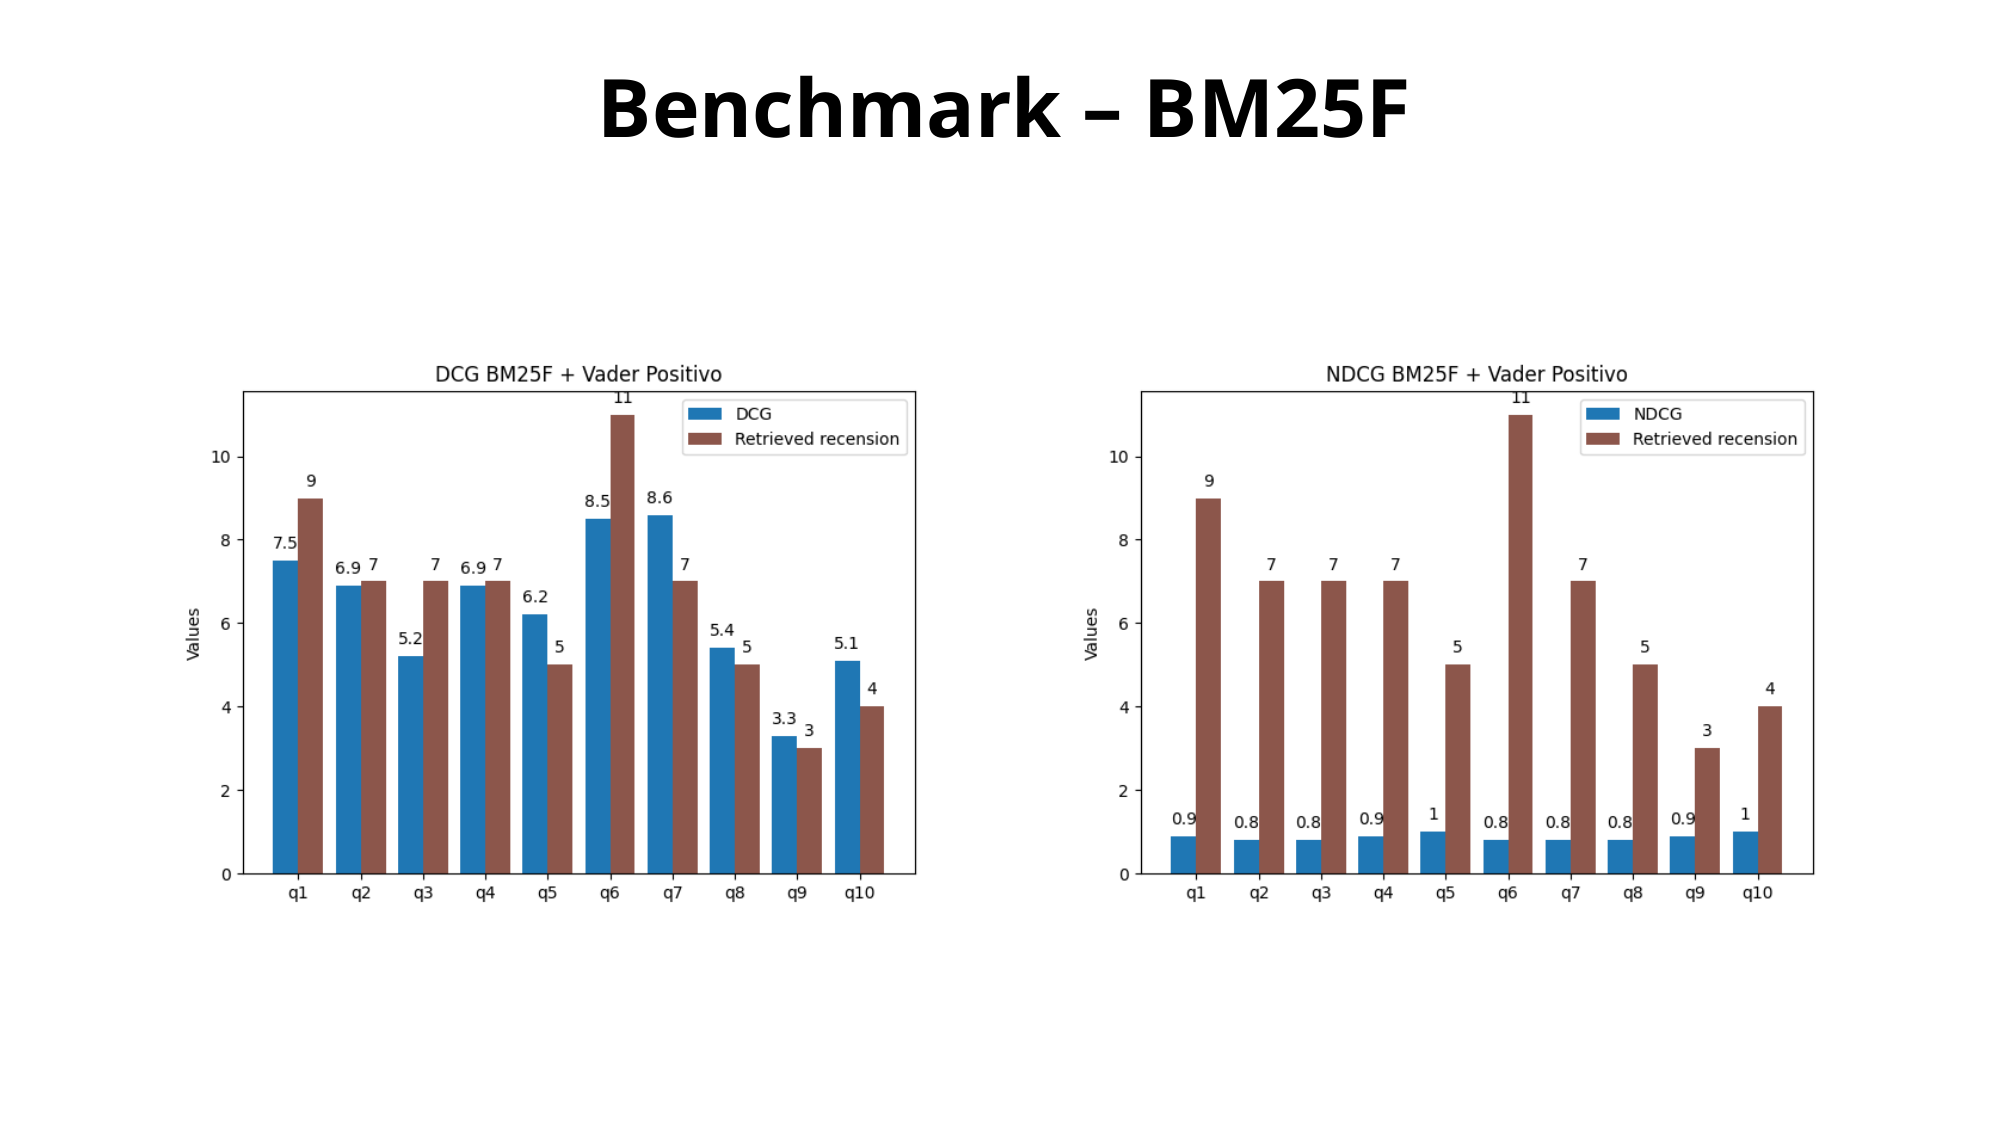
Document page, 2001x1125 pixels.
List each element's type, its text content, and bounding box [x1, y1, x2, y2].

title Benchmark – BM25F [147, 59, 1863, 163]
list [168, 347, 933, 920]
picture [1067, 347, 1831, 920]
